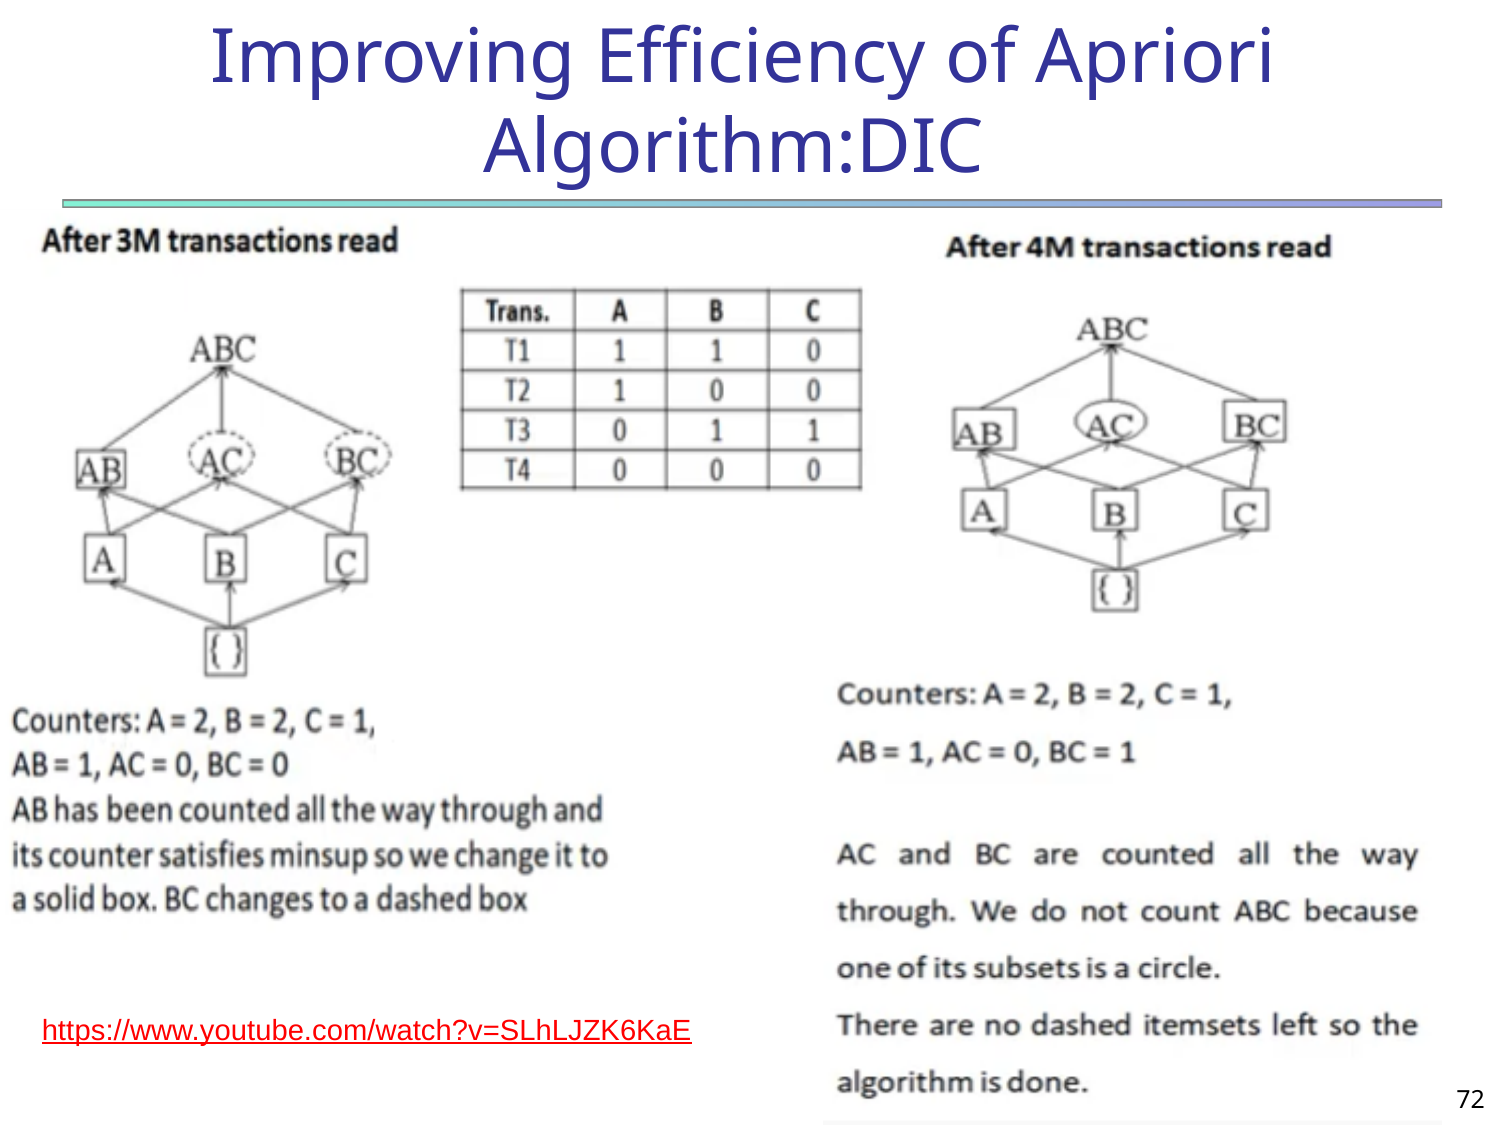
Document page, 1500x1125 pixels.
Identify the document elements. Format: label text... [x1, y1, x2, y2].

text_box https://www.youtube.com/watch?v=SLhLJZK6KaE [26, 996, 742, 1097]
title Improving Efficiency of Apriori Algorithm:DIC [62, 192, 1425, 240]
picture [0, 207, 1442, 1125]
slide_number ‹#› [1447, 1062, 1500, 1125]
